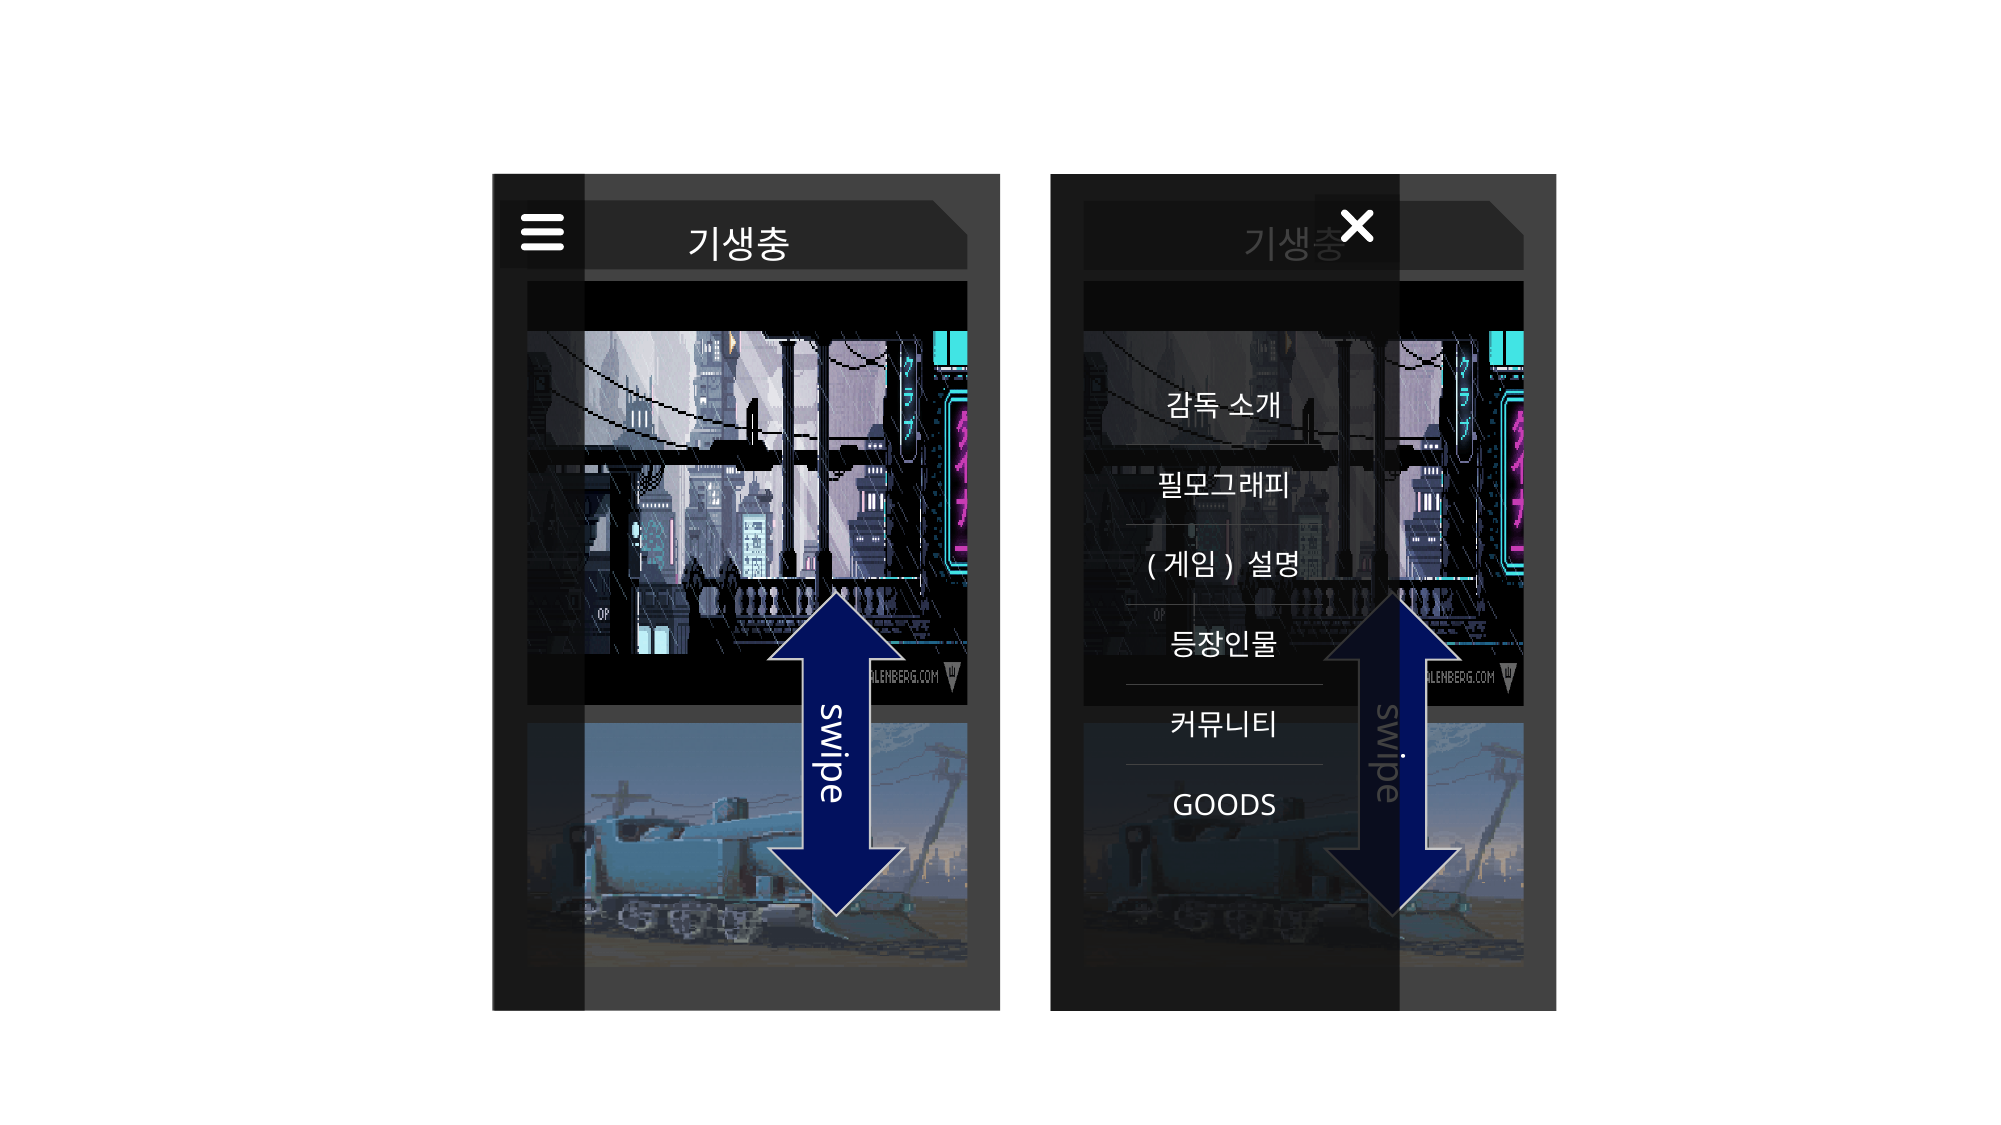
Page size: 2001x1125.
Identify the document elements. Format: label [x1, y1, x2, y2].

text_box [500, 200, 585, 269]
text_box [1314, 194, 1400, 263]
text_box [1050, 173, 1401, 1012]
text_box [1083, 200, 1524, 967]
text_box [586, 173, 1001, 1012]
text_box [527, 200, 968, 967]
text_box [491, 173, 586, 1012]
text_box [1401, 173, 1557, 1012]
